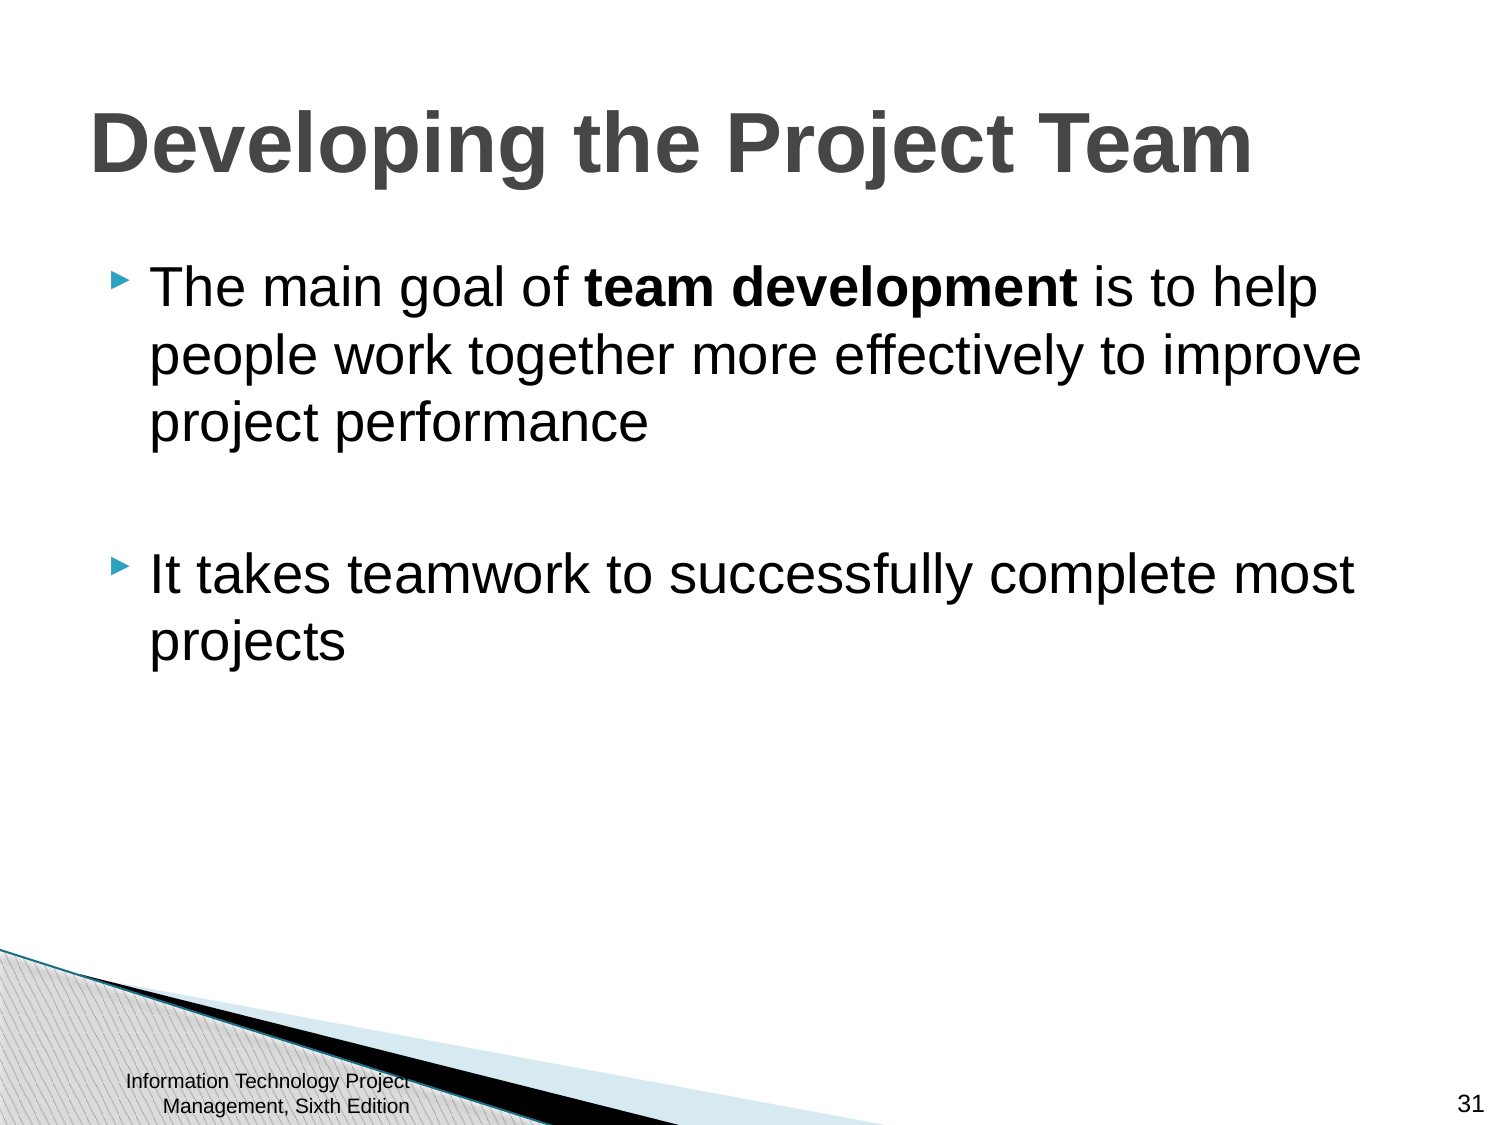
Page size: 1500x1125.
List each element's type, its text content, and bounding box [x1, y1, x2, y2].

title Developing the Project Team [75, 45, 1425, 233]
slide_number 31 [1408, 1065, 1500, 1125]
list The main goal of team development is to help people work together more effectively to improve project performance It takes teamwork to successfully complete most projects [75, 242, 1425, 986]
footer Information Technology Project Management, Sixth Edition [0, 1065, 425, 1125]
